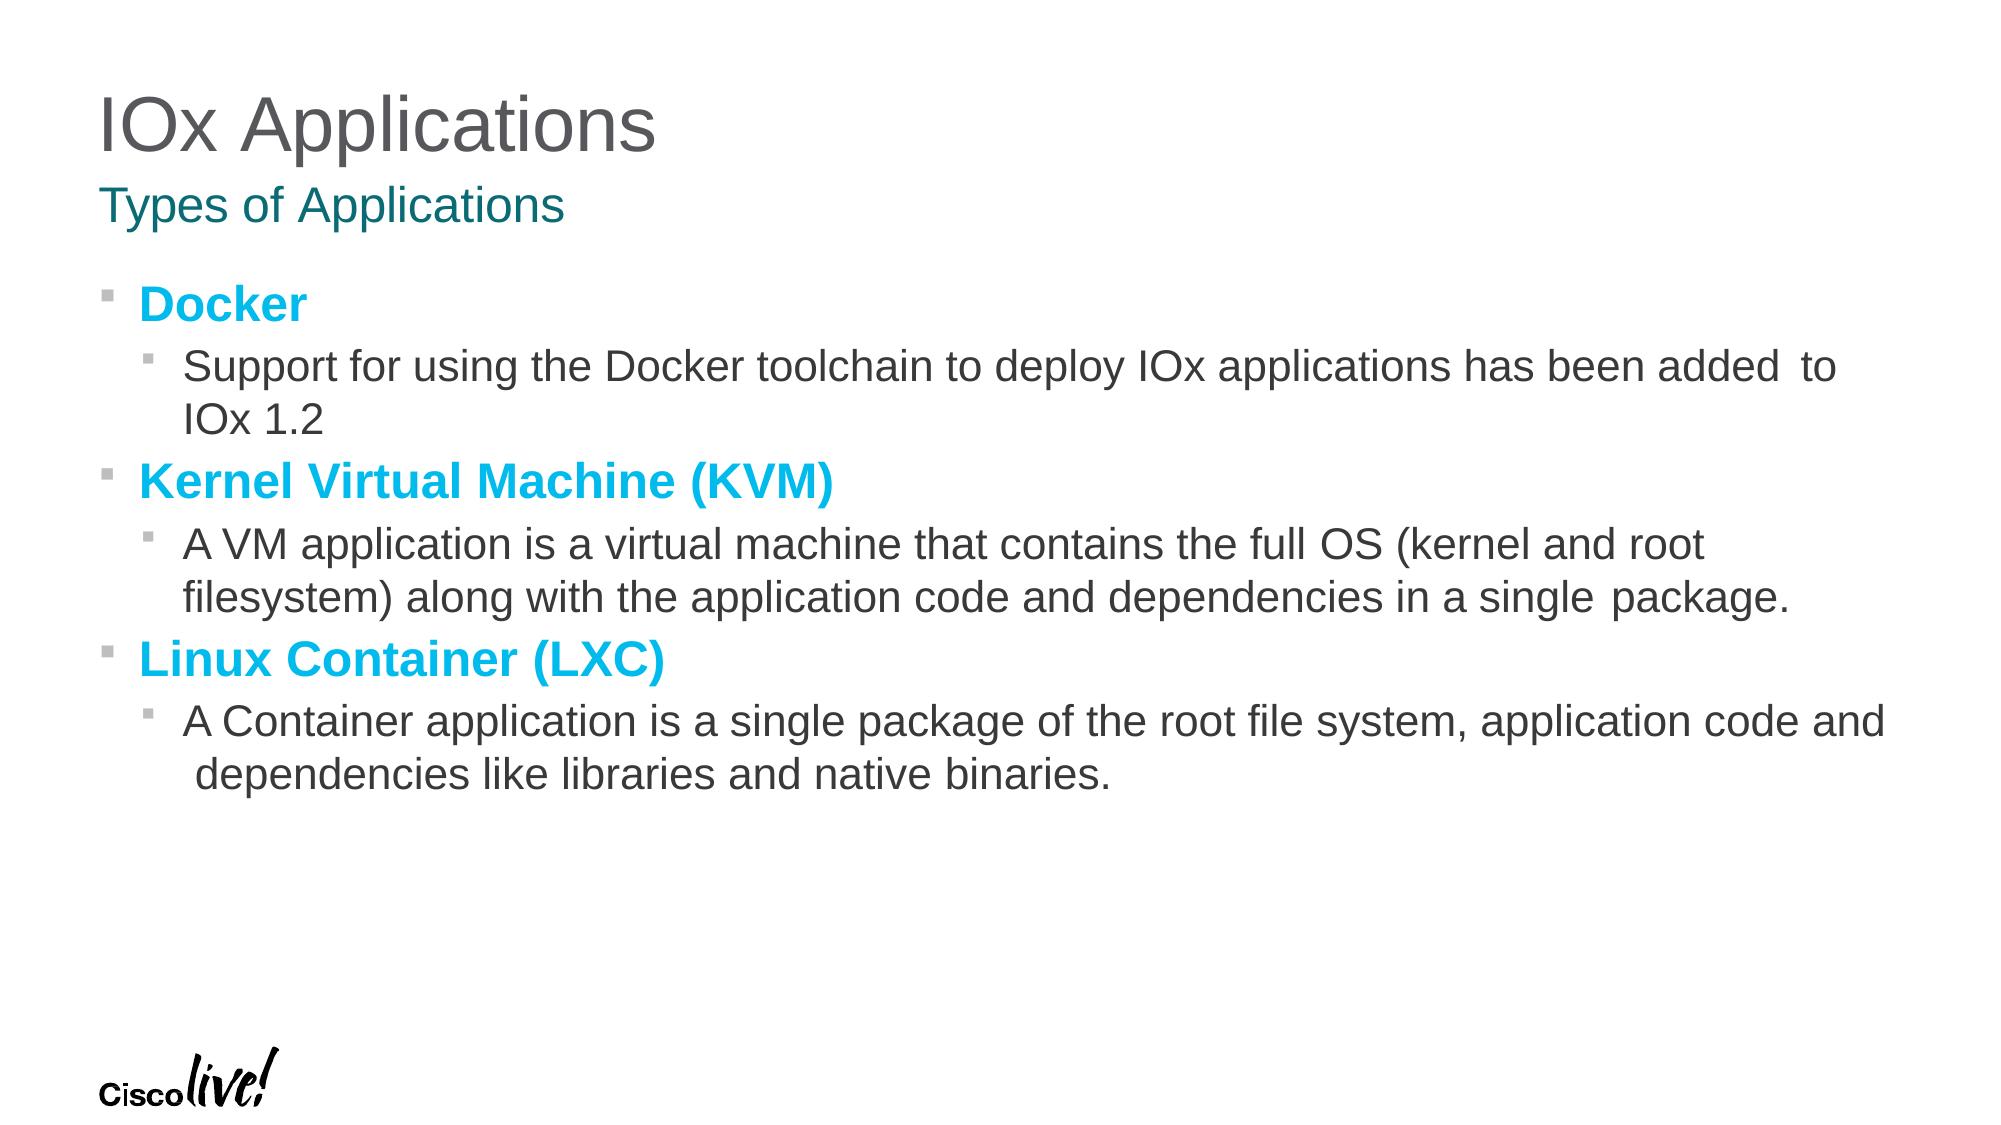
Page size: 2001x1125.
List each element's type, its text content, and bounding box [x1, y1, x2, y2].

text_box Types of Applications Docker Support for using the Docker toolchain to deploy IOx applications has been added to IOx 1.2 Kernel Virtual Machine (KVM) A VM application is a virtual machine that contains the full OS (kernel and root filesystem) along with the application code and dependencies in a single package. Linux Container (LXC) A Container application is a single package of the root file system, application code and dependencies like libraries and native binaries. [95, 169, 1901, 799]
text_box [146, 1088, 164, 1107]
text_box [165, 1088, 184, 1107]
title IOx Applications [95, 71, 659, 169]
text_box [129, 1088, 146, 1107]
